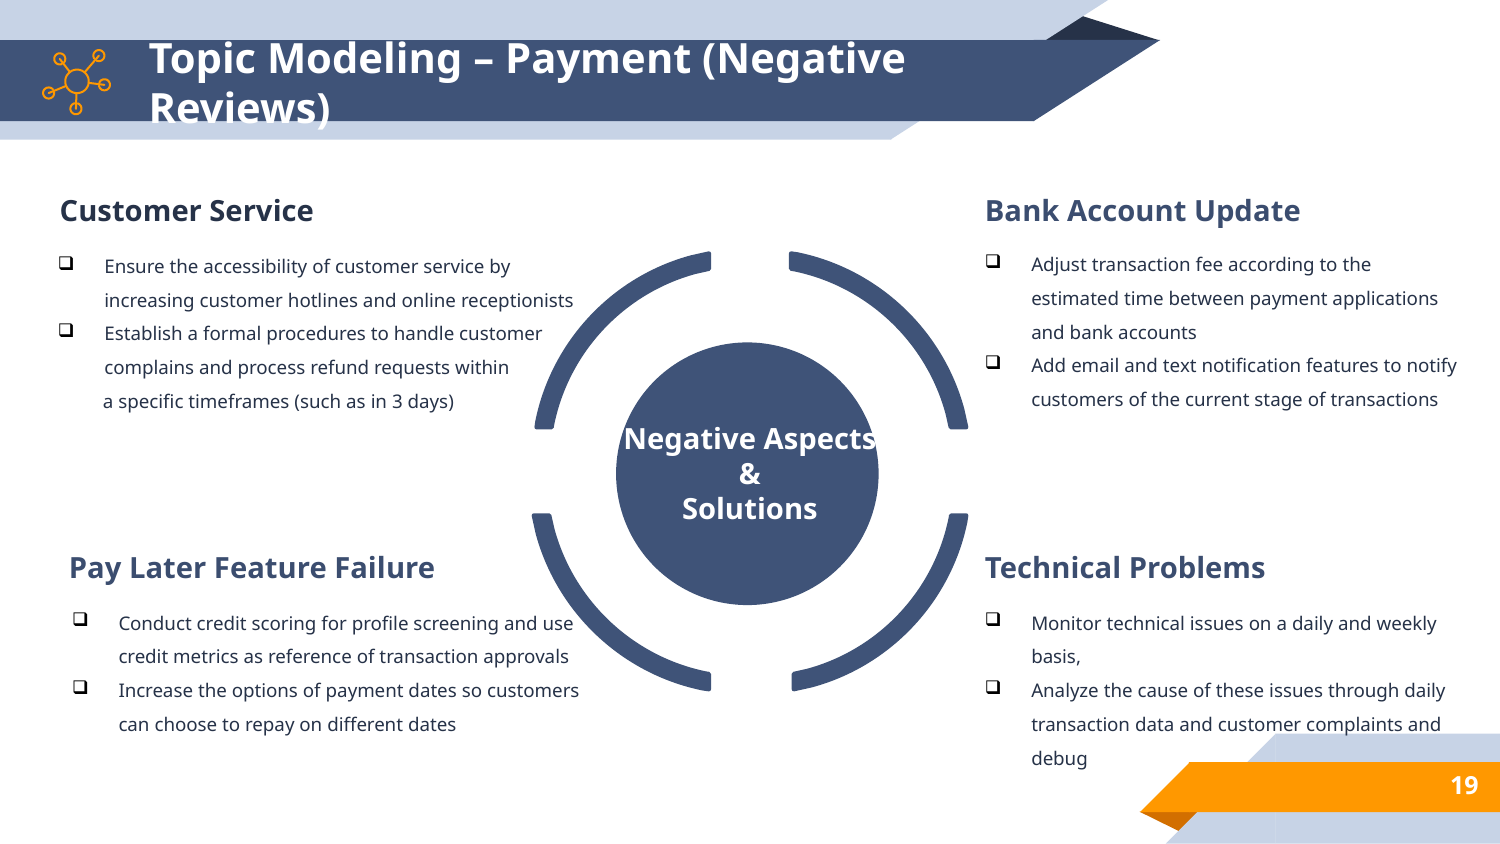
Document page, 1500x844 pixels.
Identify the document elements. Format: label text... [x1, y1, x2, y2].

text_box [969, 184, 1476, 416]
title Topic Modeling – Payment (Negative Reviews) [133, 39, 997, 125]
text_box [42, 184, 594, 418]
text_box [53, 541, 606, 741]
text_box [969, 542, 1500, 707]
slide_number 19 [1249, 760, 1494, 813]
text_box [42, 49, 111, 115]
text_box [533, 253, 967, 690]
